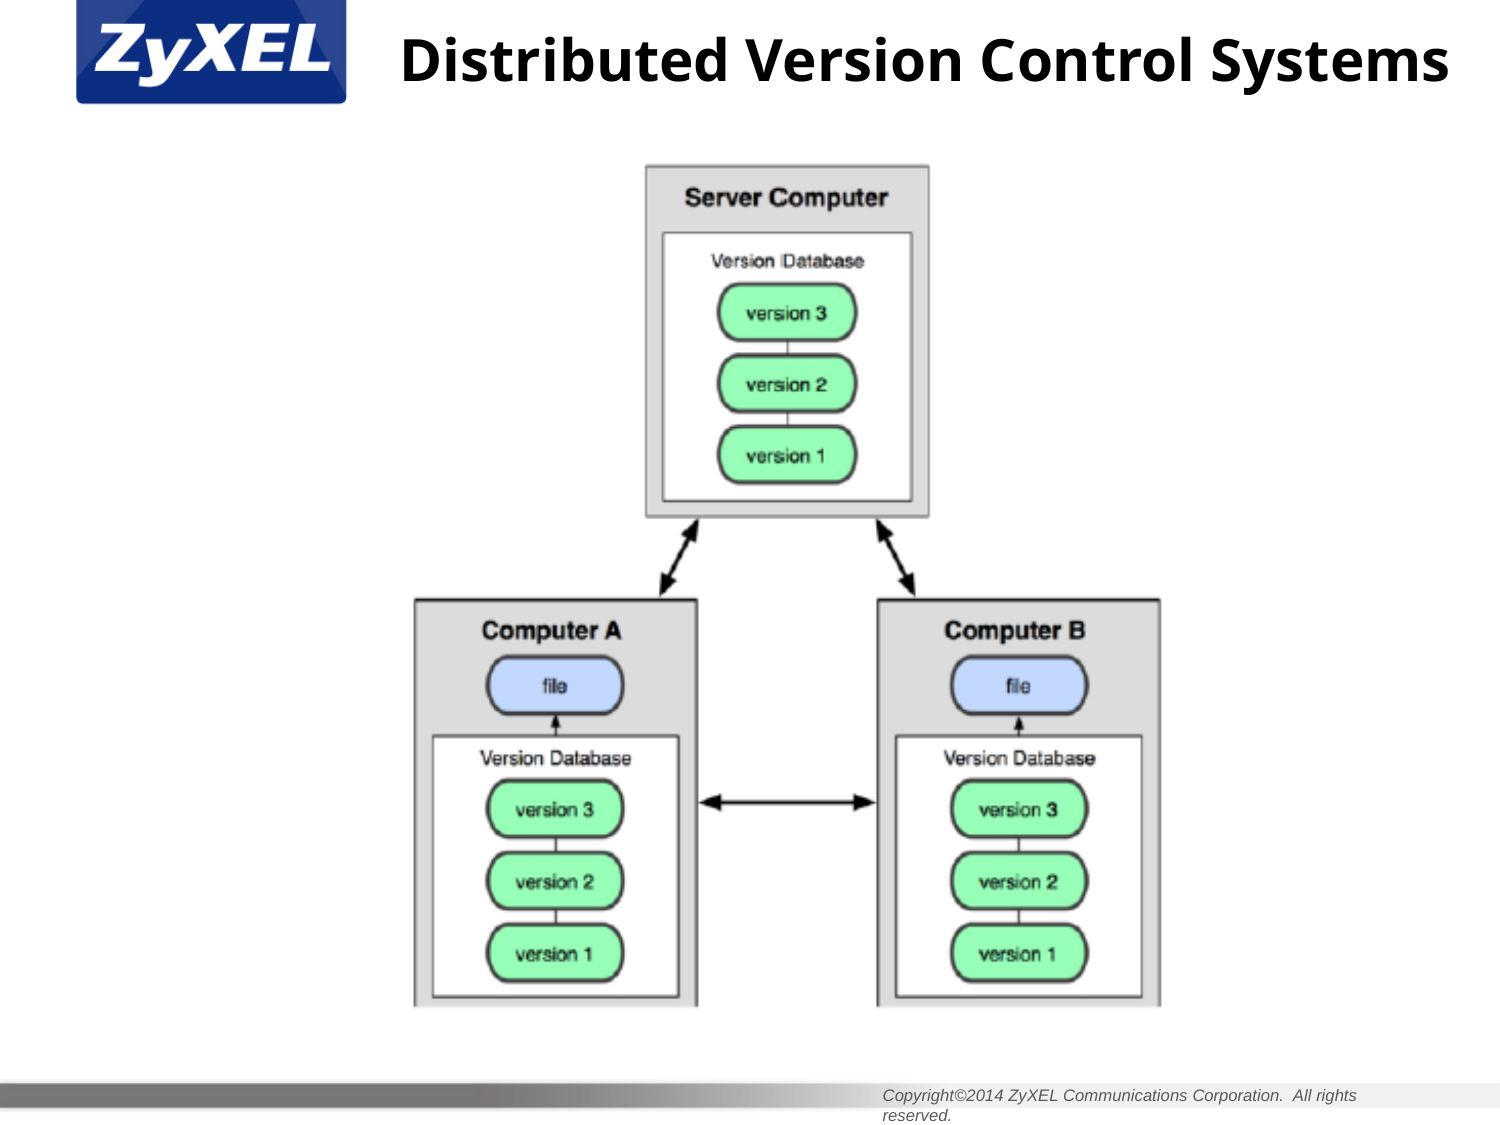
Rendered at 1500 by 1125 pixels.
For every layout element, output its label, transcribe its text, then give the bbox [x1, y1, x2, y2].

picture [0, 0, 1500, 1125]
title Distributed Version Control Systems [384, 0, 1500, 121]
